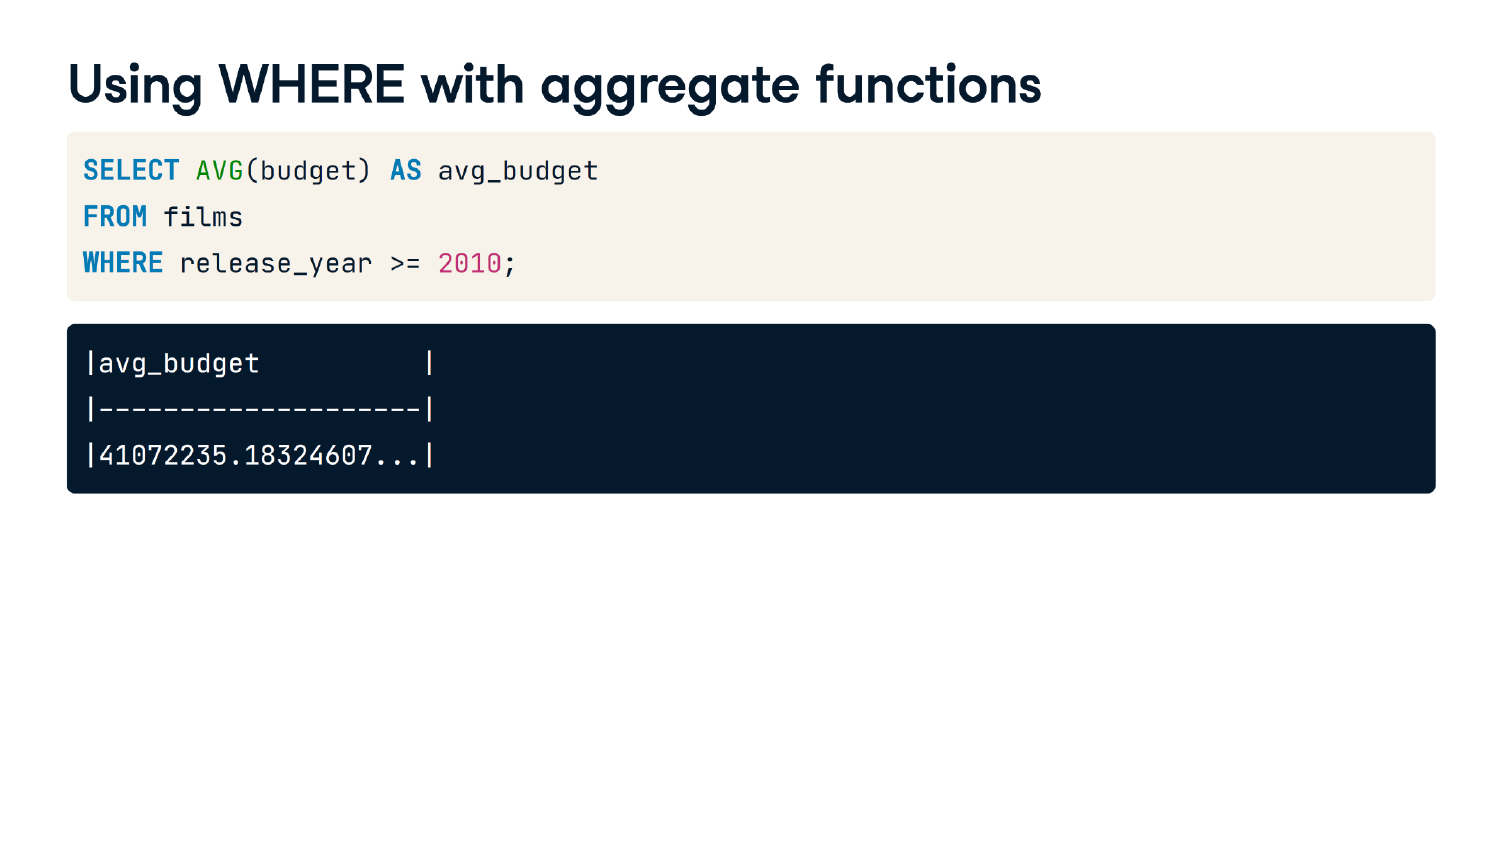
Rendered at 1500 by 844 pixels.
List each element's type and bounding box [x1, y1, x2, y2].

picture [24, 24, 1476, 765]
